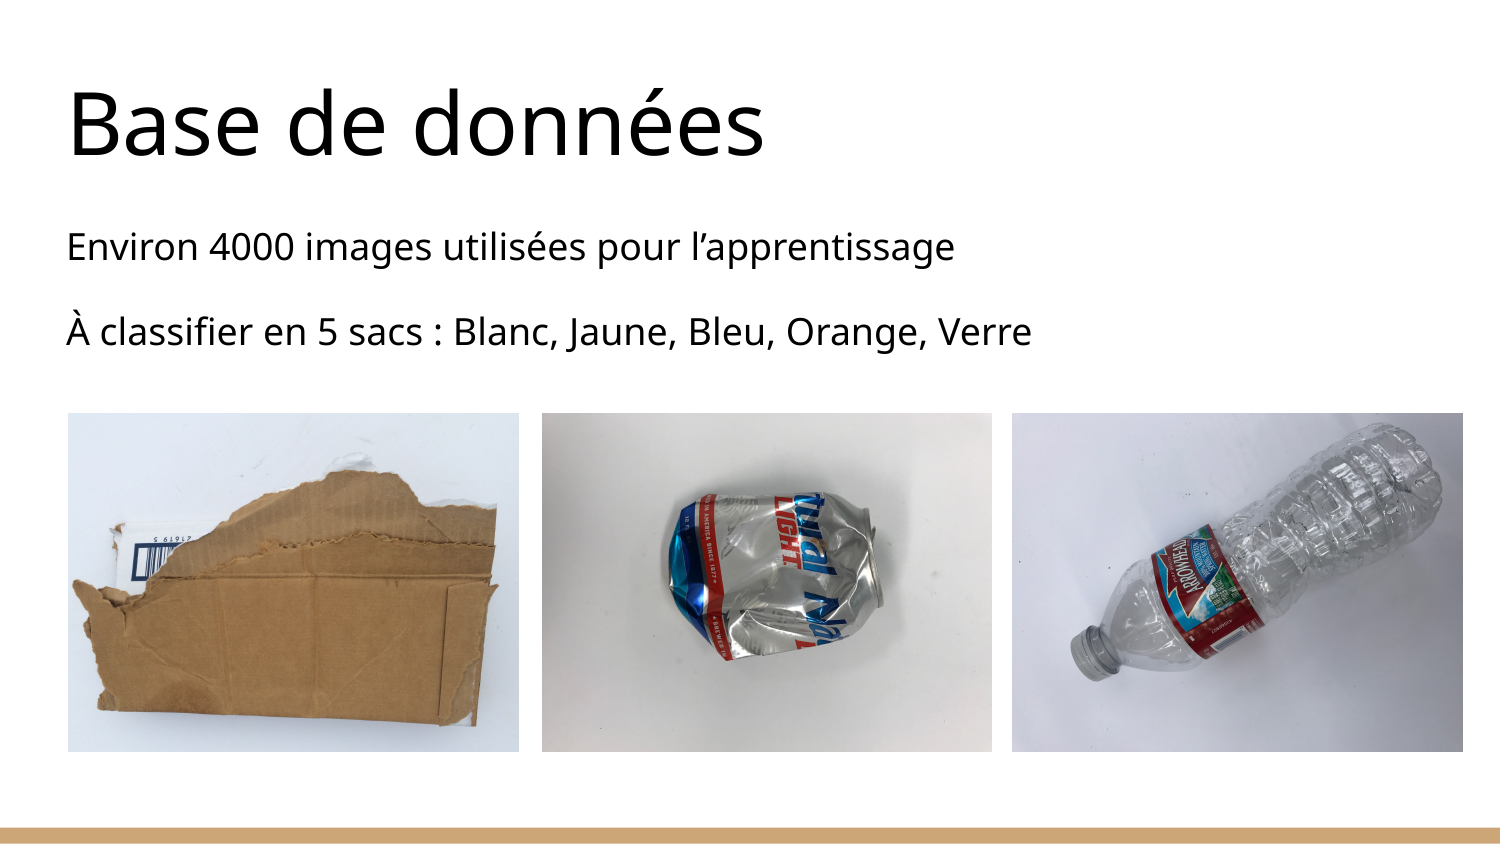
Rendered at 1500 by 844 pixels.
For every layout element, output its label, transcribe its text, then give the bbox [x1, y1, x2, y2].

list Environ 4000 images utilisées pour l’apprentissage À classifier en 5 sacs : Blanc, Jaune, Bleu, Orange, Verre [51, 200, 1449, 752]
picture [68, 413, 519, 752]
picture [541, 413, 992, 752]
title Base de données [51, 51, 1449, 189]
picture [1012, 413, 1463, 752]
